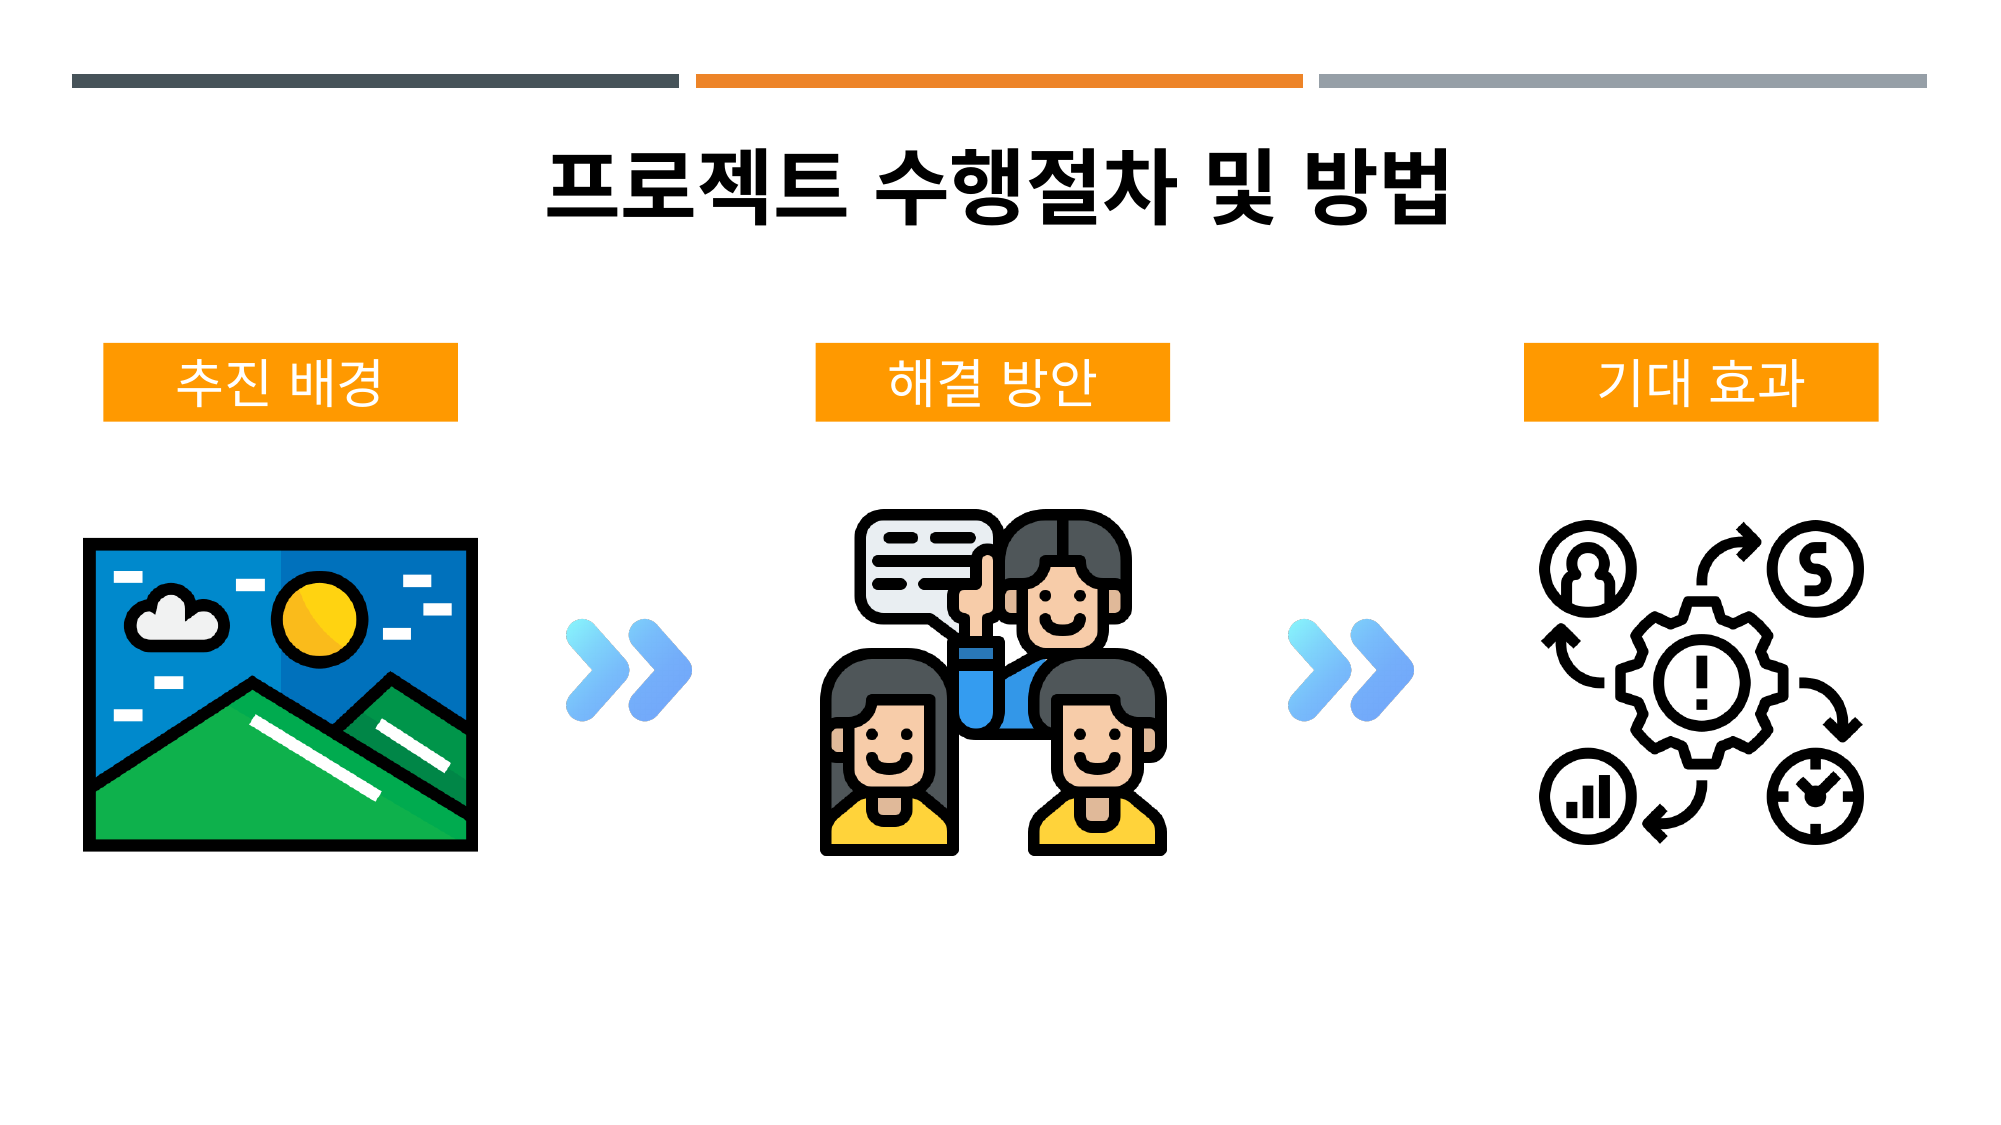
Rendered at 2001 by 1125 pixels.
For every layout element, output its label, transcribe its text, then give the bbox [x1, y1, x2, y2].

picture [1284, 603, 1418, 737]
title 기대 효과 [1524, 342, 1879, 422]
picture [808, 497, 1178, 867]
picture [1539, 520, 1864, 845]
picture [83, 497, 478, 892]
title 추진 배경 [103, 342, 458, 422]
picture [562, 603, 696, 737]
title 해결 방안 [815, 342, 1171, 422]
text_box 프로젝트 수행절차 및 방법 [456, 127, 1544, 243]
